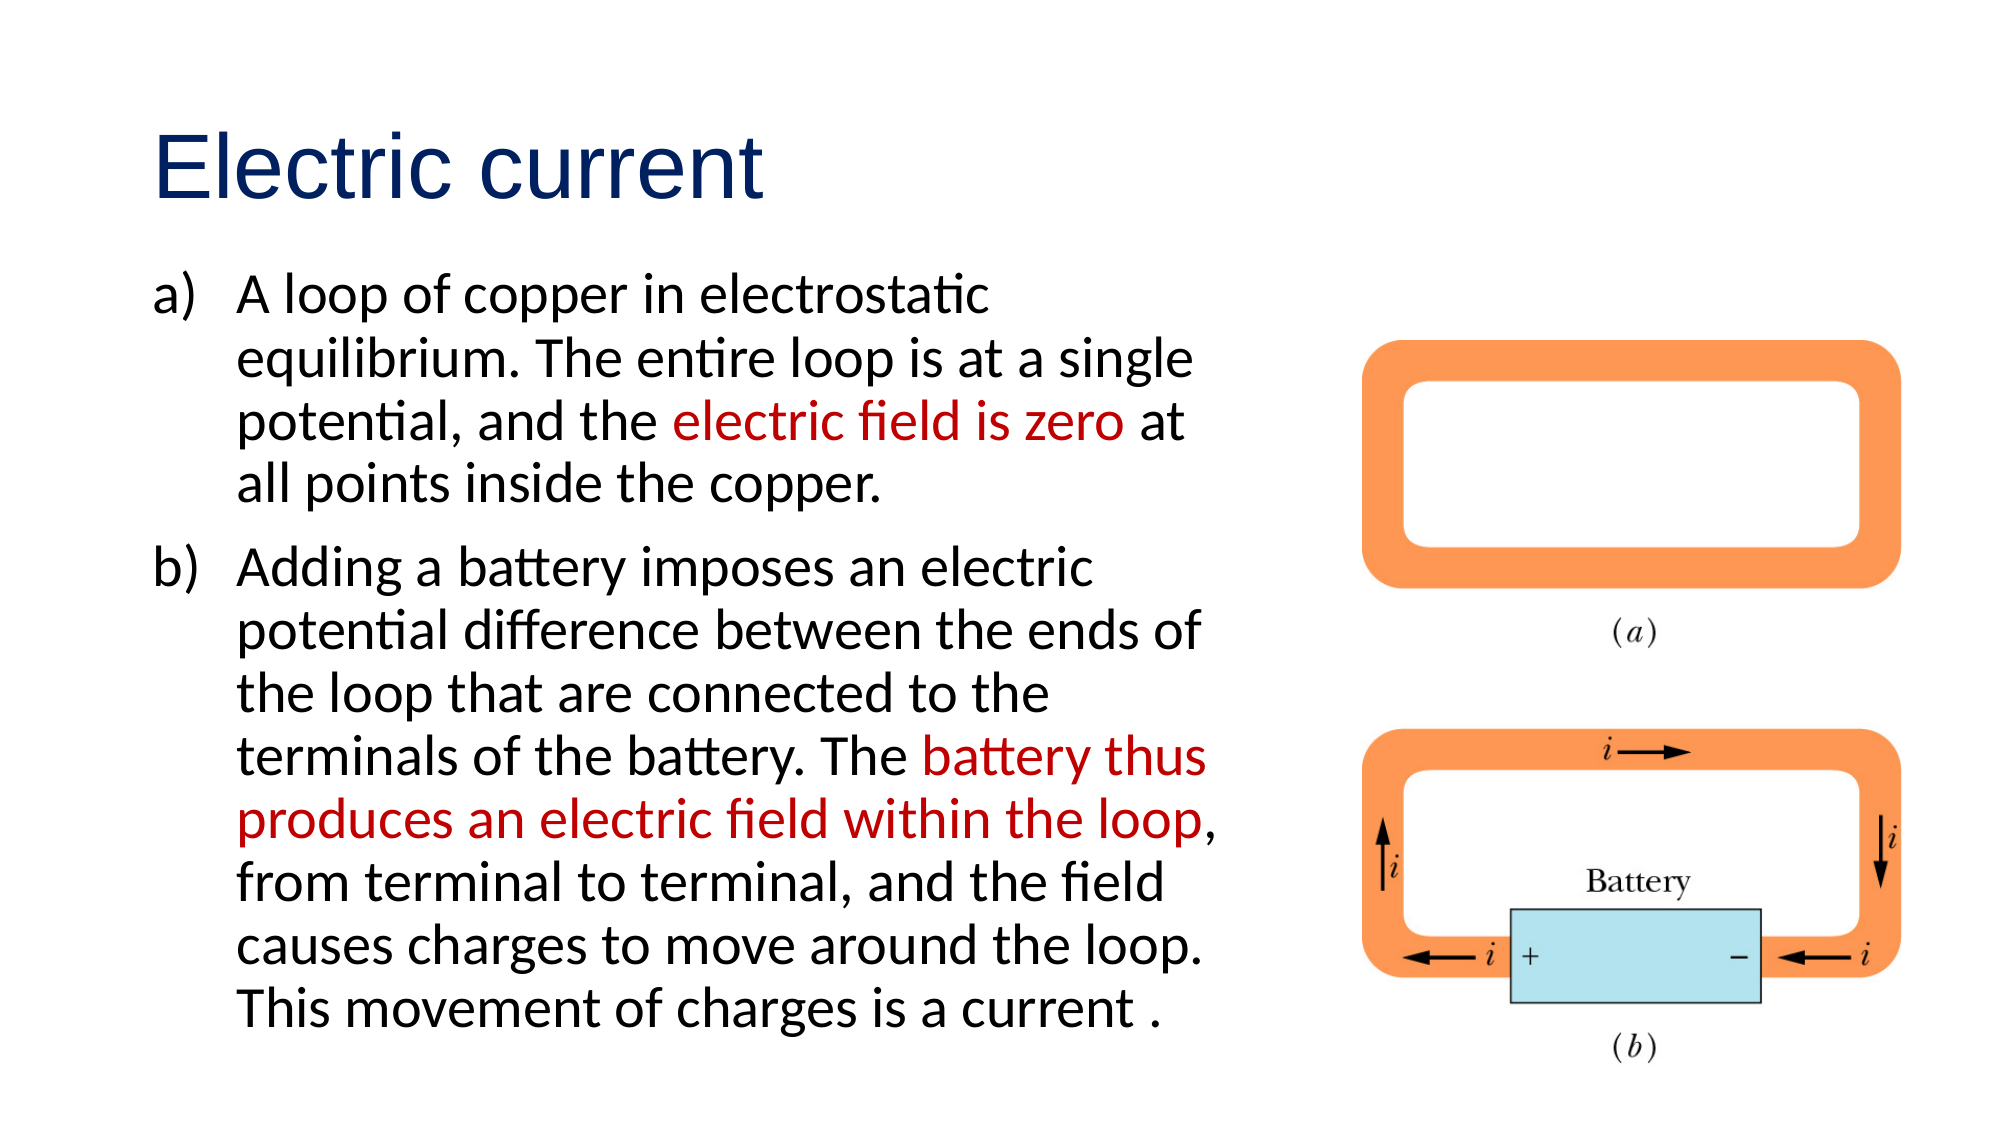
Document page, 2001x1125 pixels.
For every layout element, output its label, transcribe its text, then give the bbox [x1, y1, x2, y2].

title Electric current [137, 59, 1863, 278]
picture [1362, 340, 1902, 1066]
